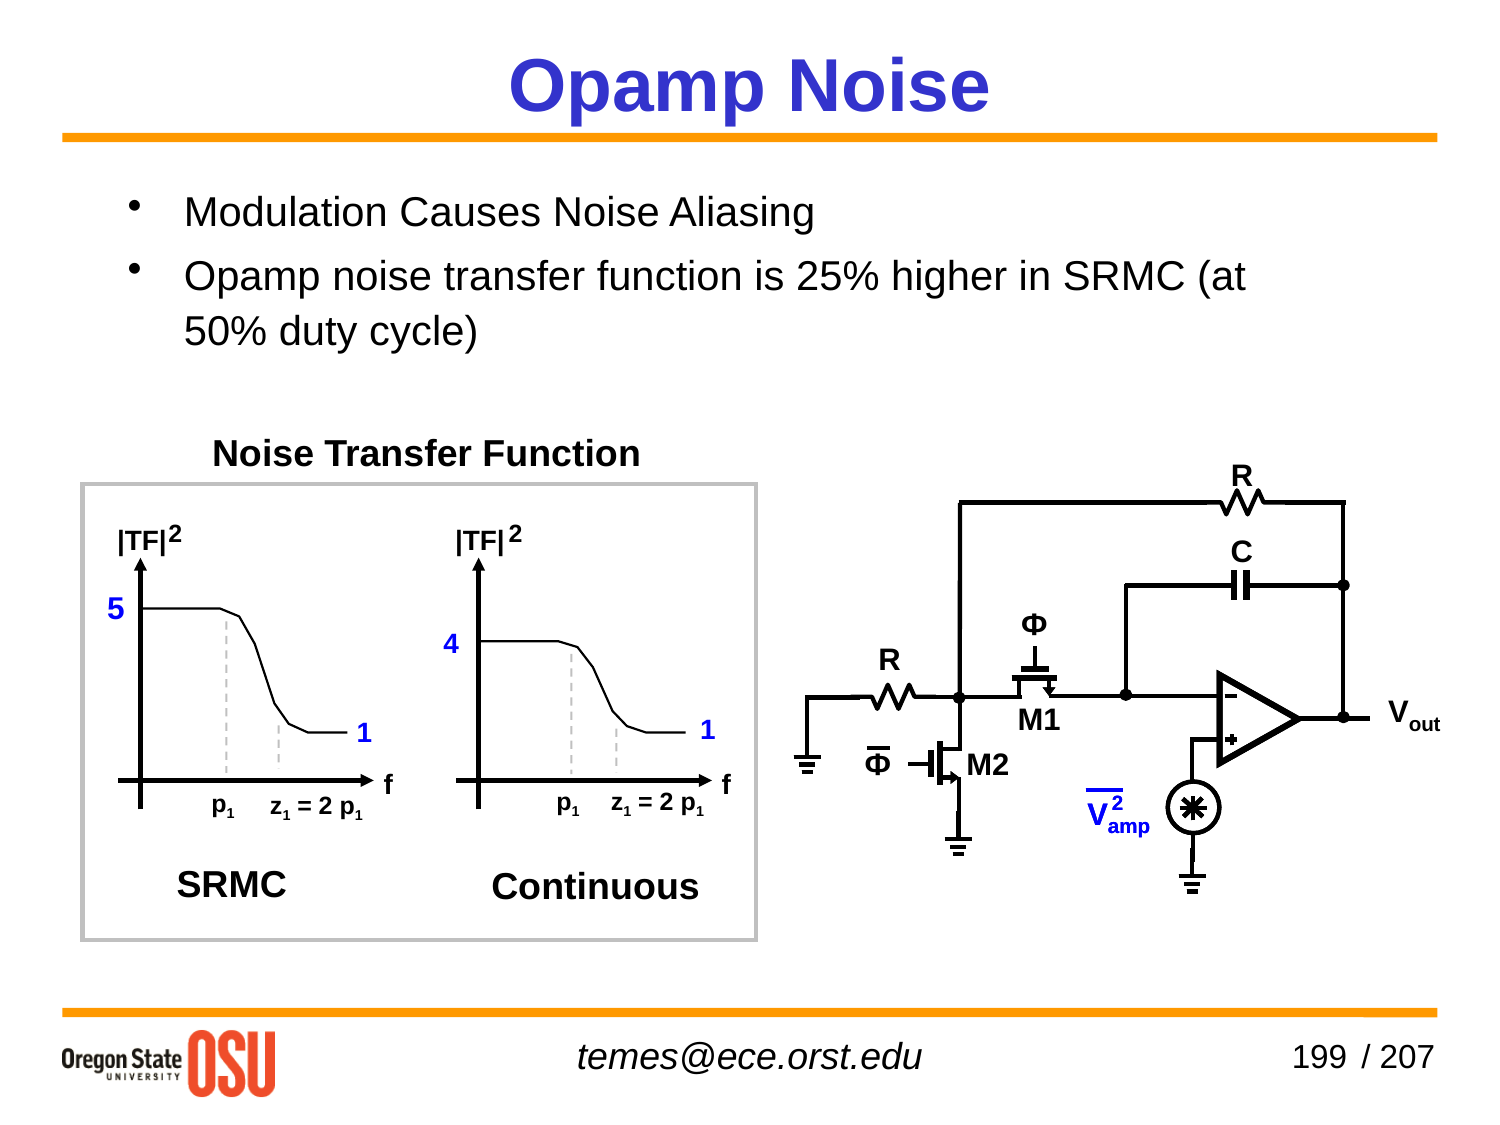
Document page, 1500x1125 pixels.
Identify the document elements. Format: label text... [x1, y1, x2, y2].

slide_number 199 [1153, 1025, 1363, 1085]
list Modulation Causes Noise Aliasing Opamp noise transfer function is 25% higher in SRMC (at 50% duty cycle) [112, 182, 1280, 421]
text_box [82, 420, 757, 941]
title Opamp Noise [112, 24, 1388, 138]
picture [791, 449, 1469, 896]
picture [62, 1012, 275, 1113]
